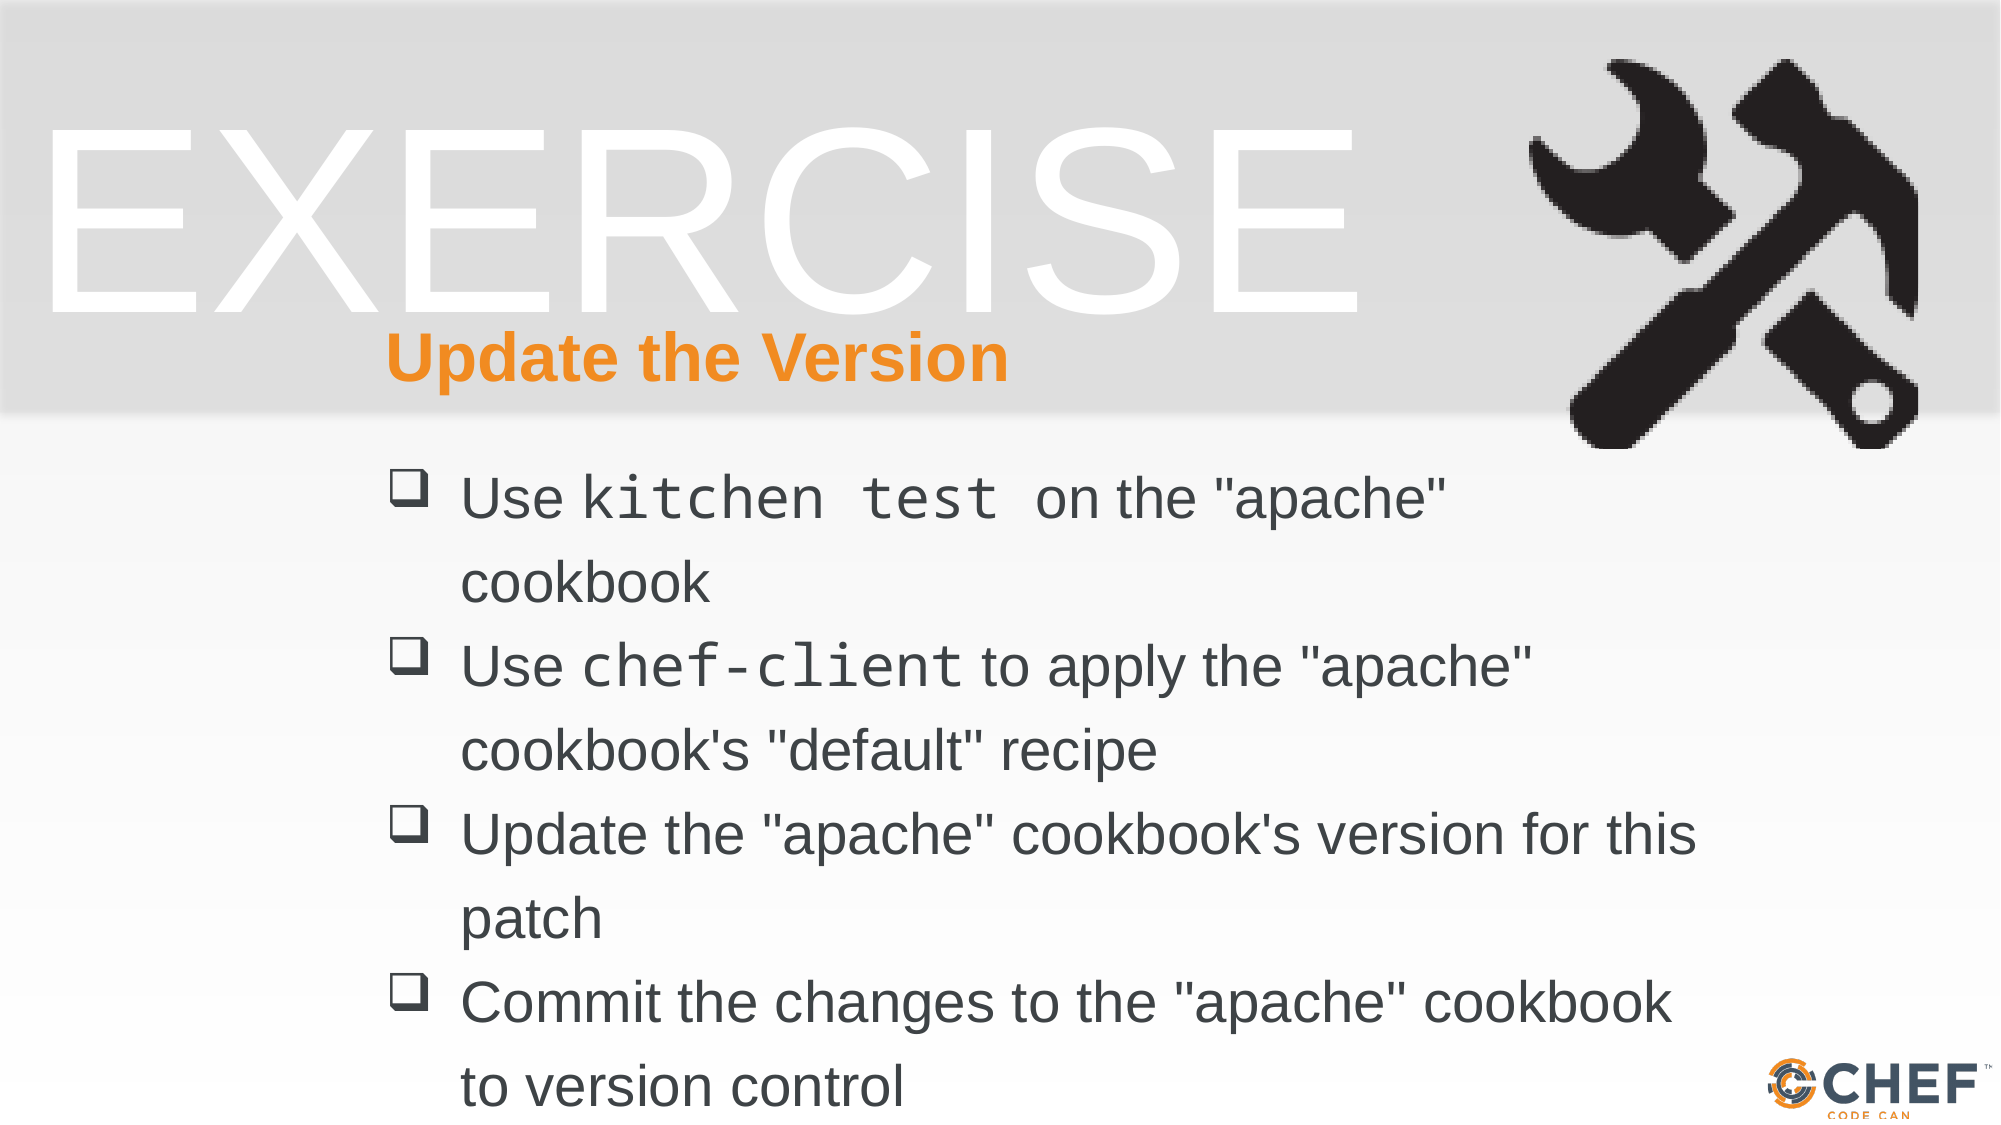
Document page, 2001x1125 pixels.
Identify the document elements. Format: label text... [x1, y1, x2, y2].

title Update the Version [370, 307, 1721, 412]
subtitle Use kitchen test on the "apache" cookbook Use chef-client to apply the "apache" cookbook's "default" recipe Update the "apache" cookbook's version for this patch Commit the changes to the "apache" cookbook to version control [370, 431, 1721, 1070]
